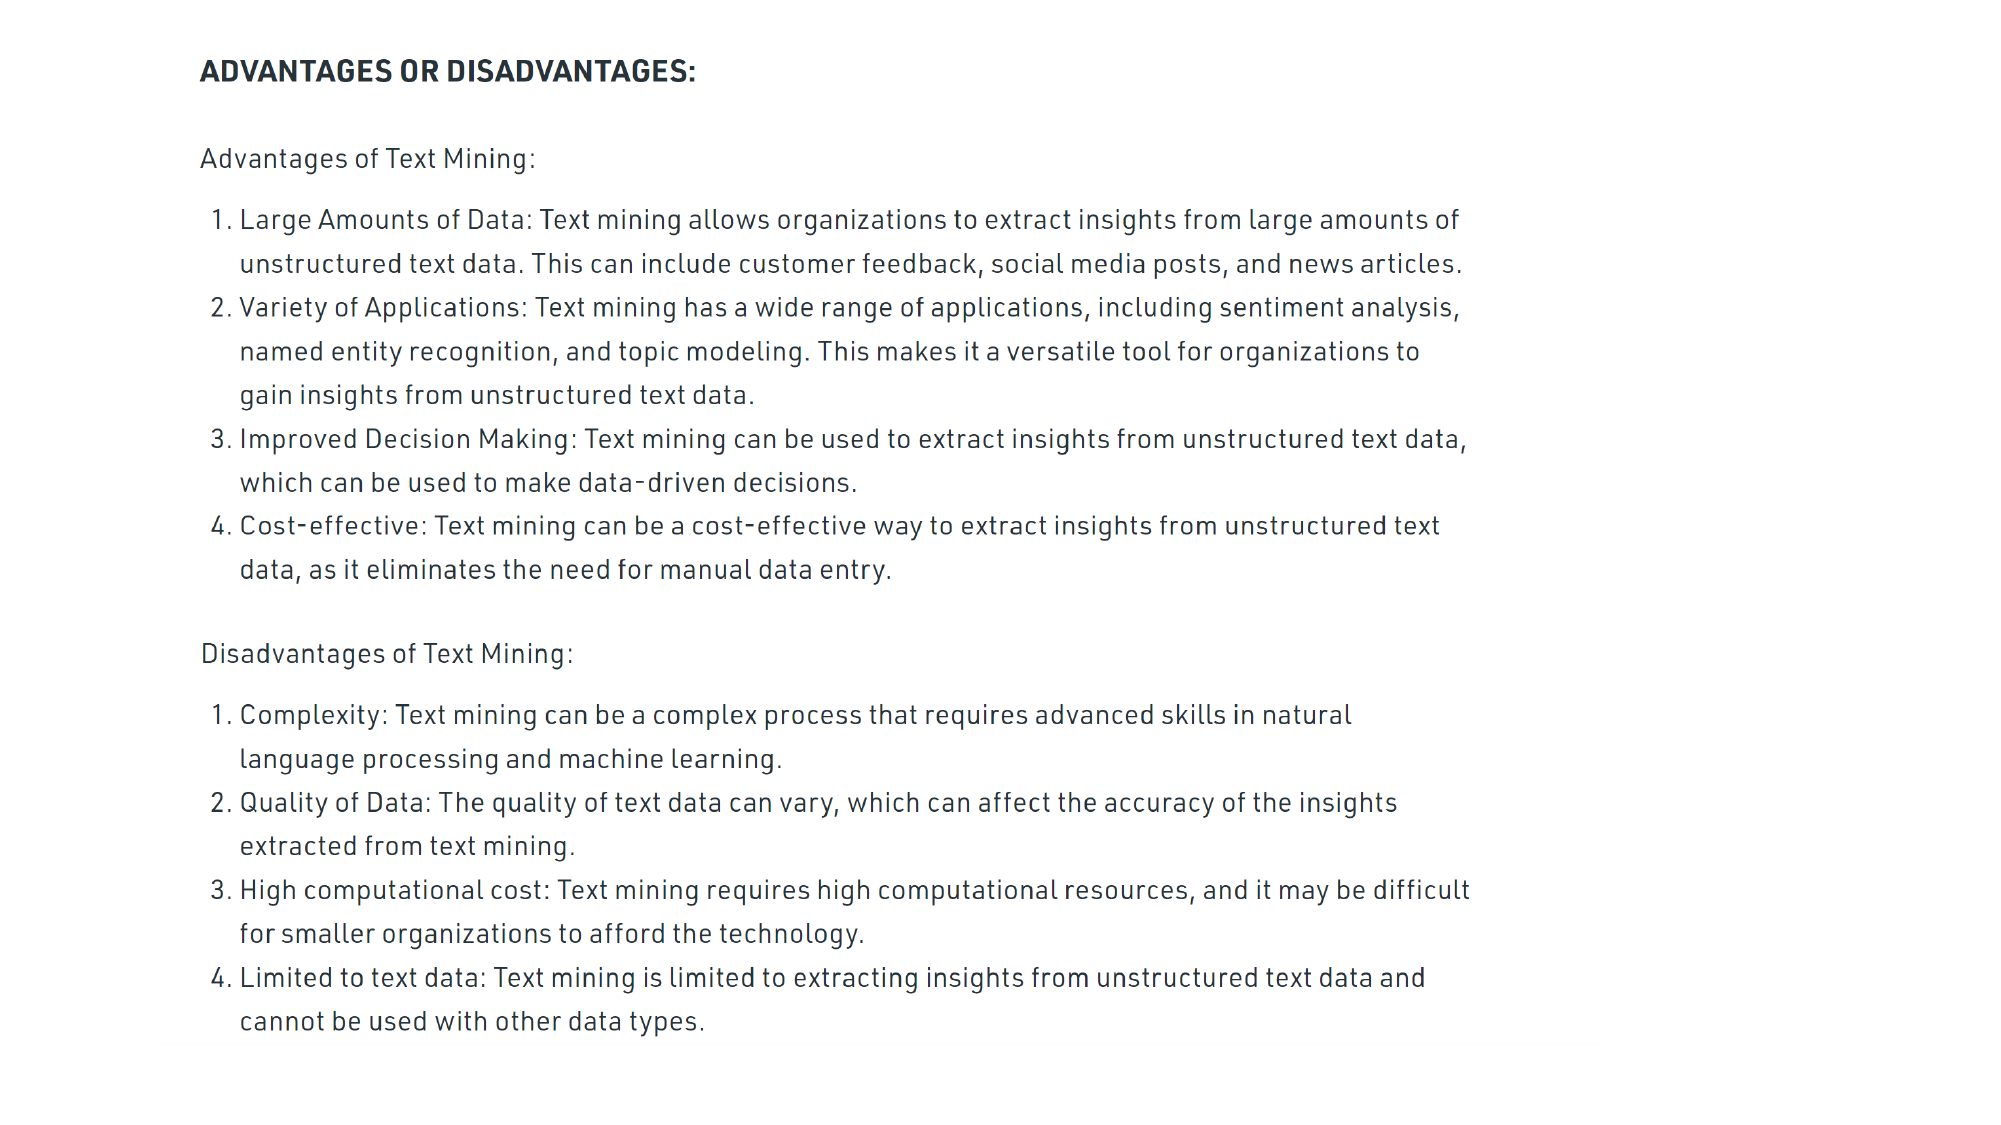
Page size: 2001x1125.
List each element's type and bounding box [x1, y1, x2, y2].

picture [157, 22, 1607, 1045]
